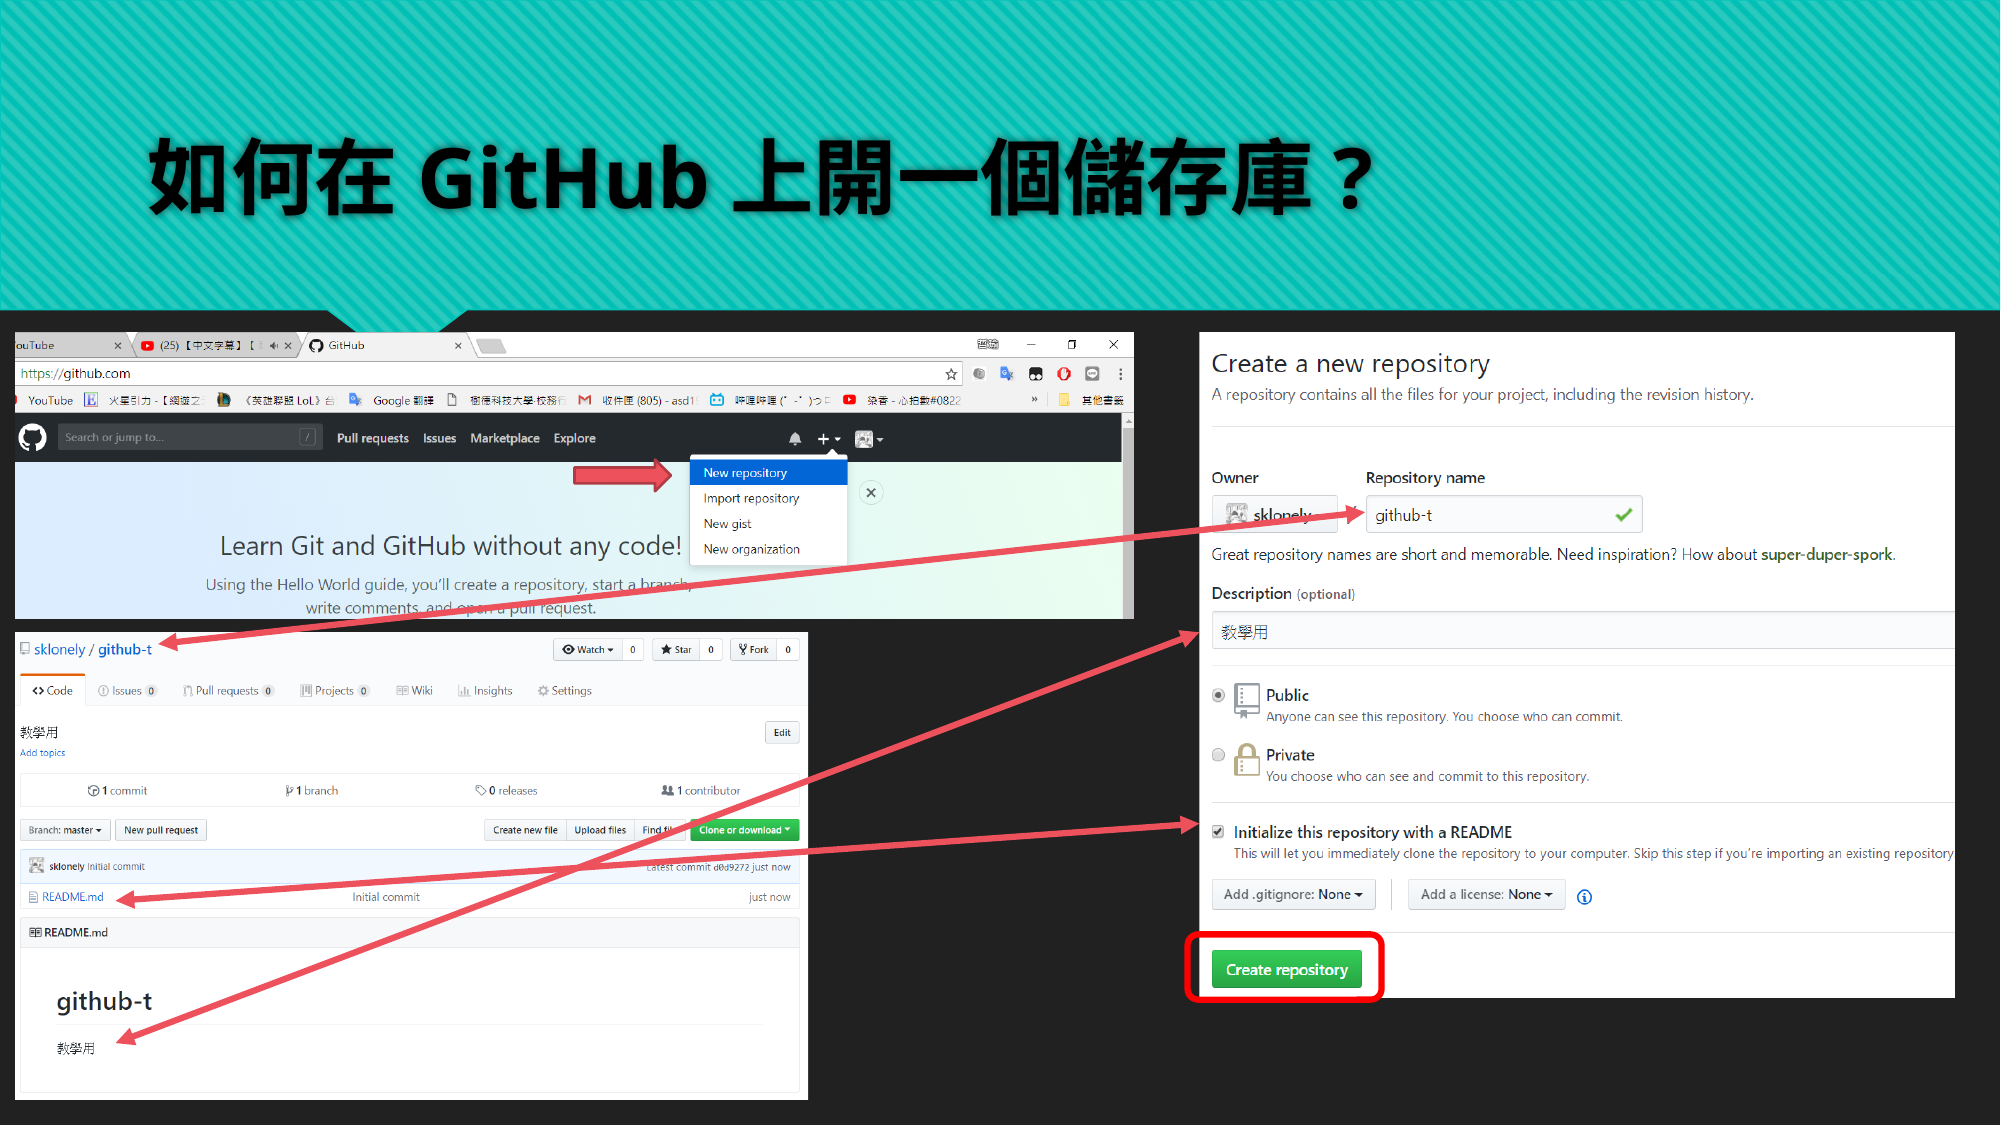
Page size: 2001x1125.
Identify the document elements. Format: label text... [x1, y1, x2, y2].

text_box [158, 511, 1366, 645]
picture [14, 332, 1135, 619]
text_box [115, 823, 1200, 901]
title 如何在GitHub上開一個儲存庫? [132, 73, 1868, 233]
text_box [115, 901, 1200, 1044]
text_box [115, 631, 1200, 823]
picture [1199, 332, 1956, 999]
picture [14, 631, 809, 1100]
